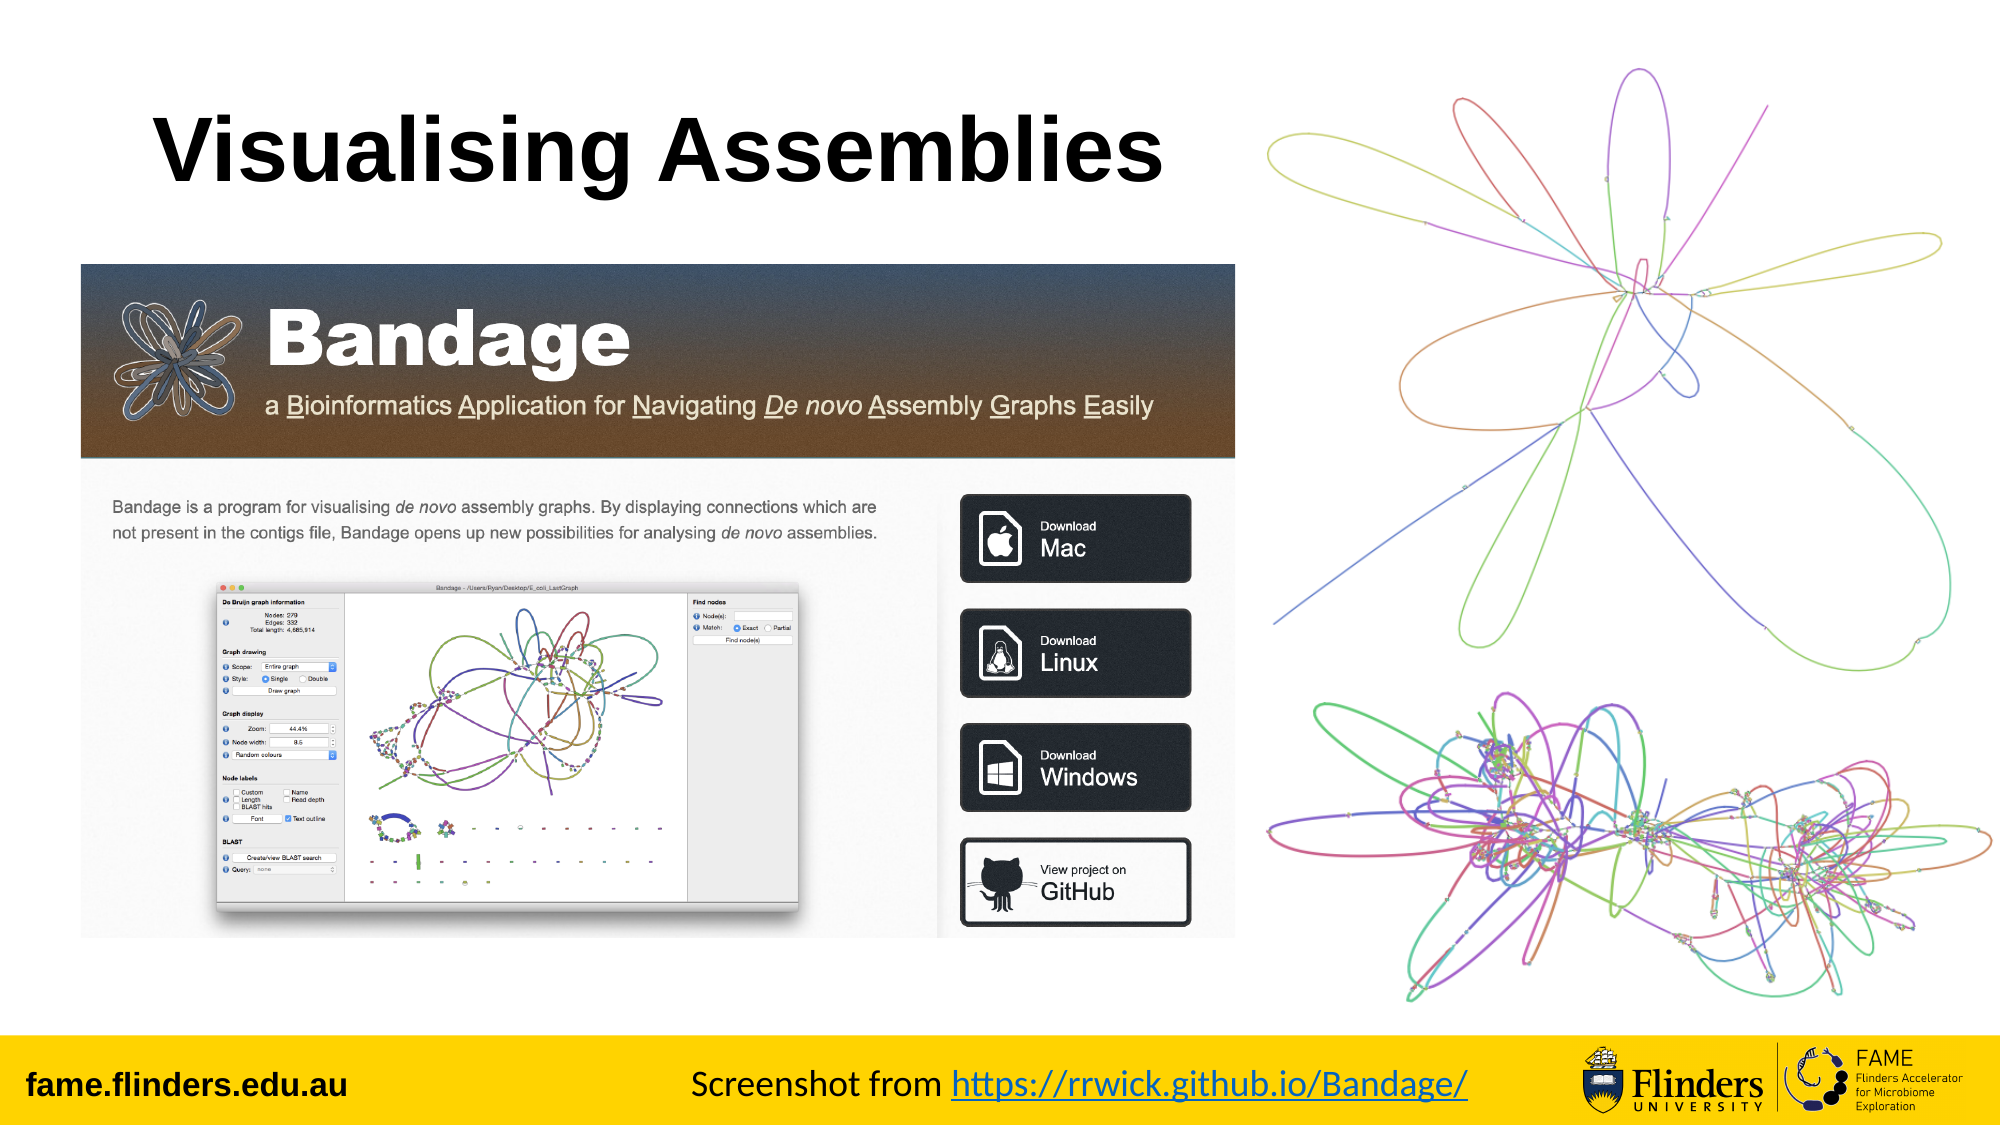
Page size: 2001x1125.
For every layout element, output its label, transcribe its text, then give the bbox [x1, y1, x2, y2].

picture [1570, 1038, 1966, 1122]
picture [80, 65, 2000, 1004]
title Visualising Assemblies [137, 82, 1175, 222]
text_box Screenshot from https://rrwick.github.io/Bandage/ [625, 1051, 1543, 1112]
